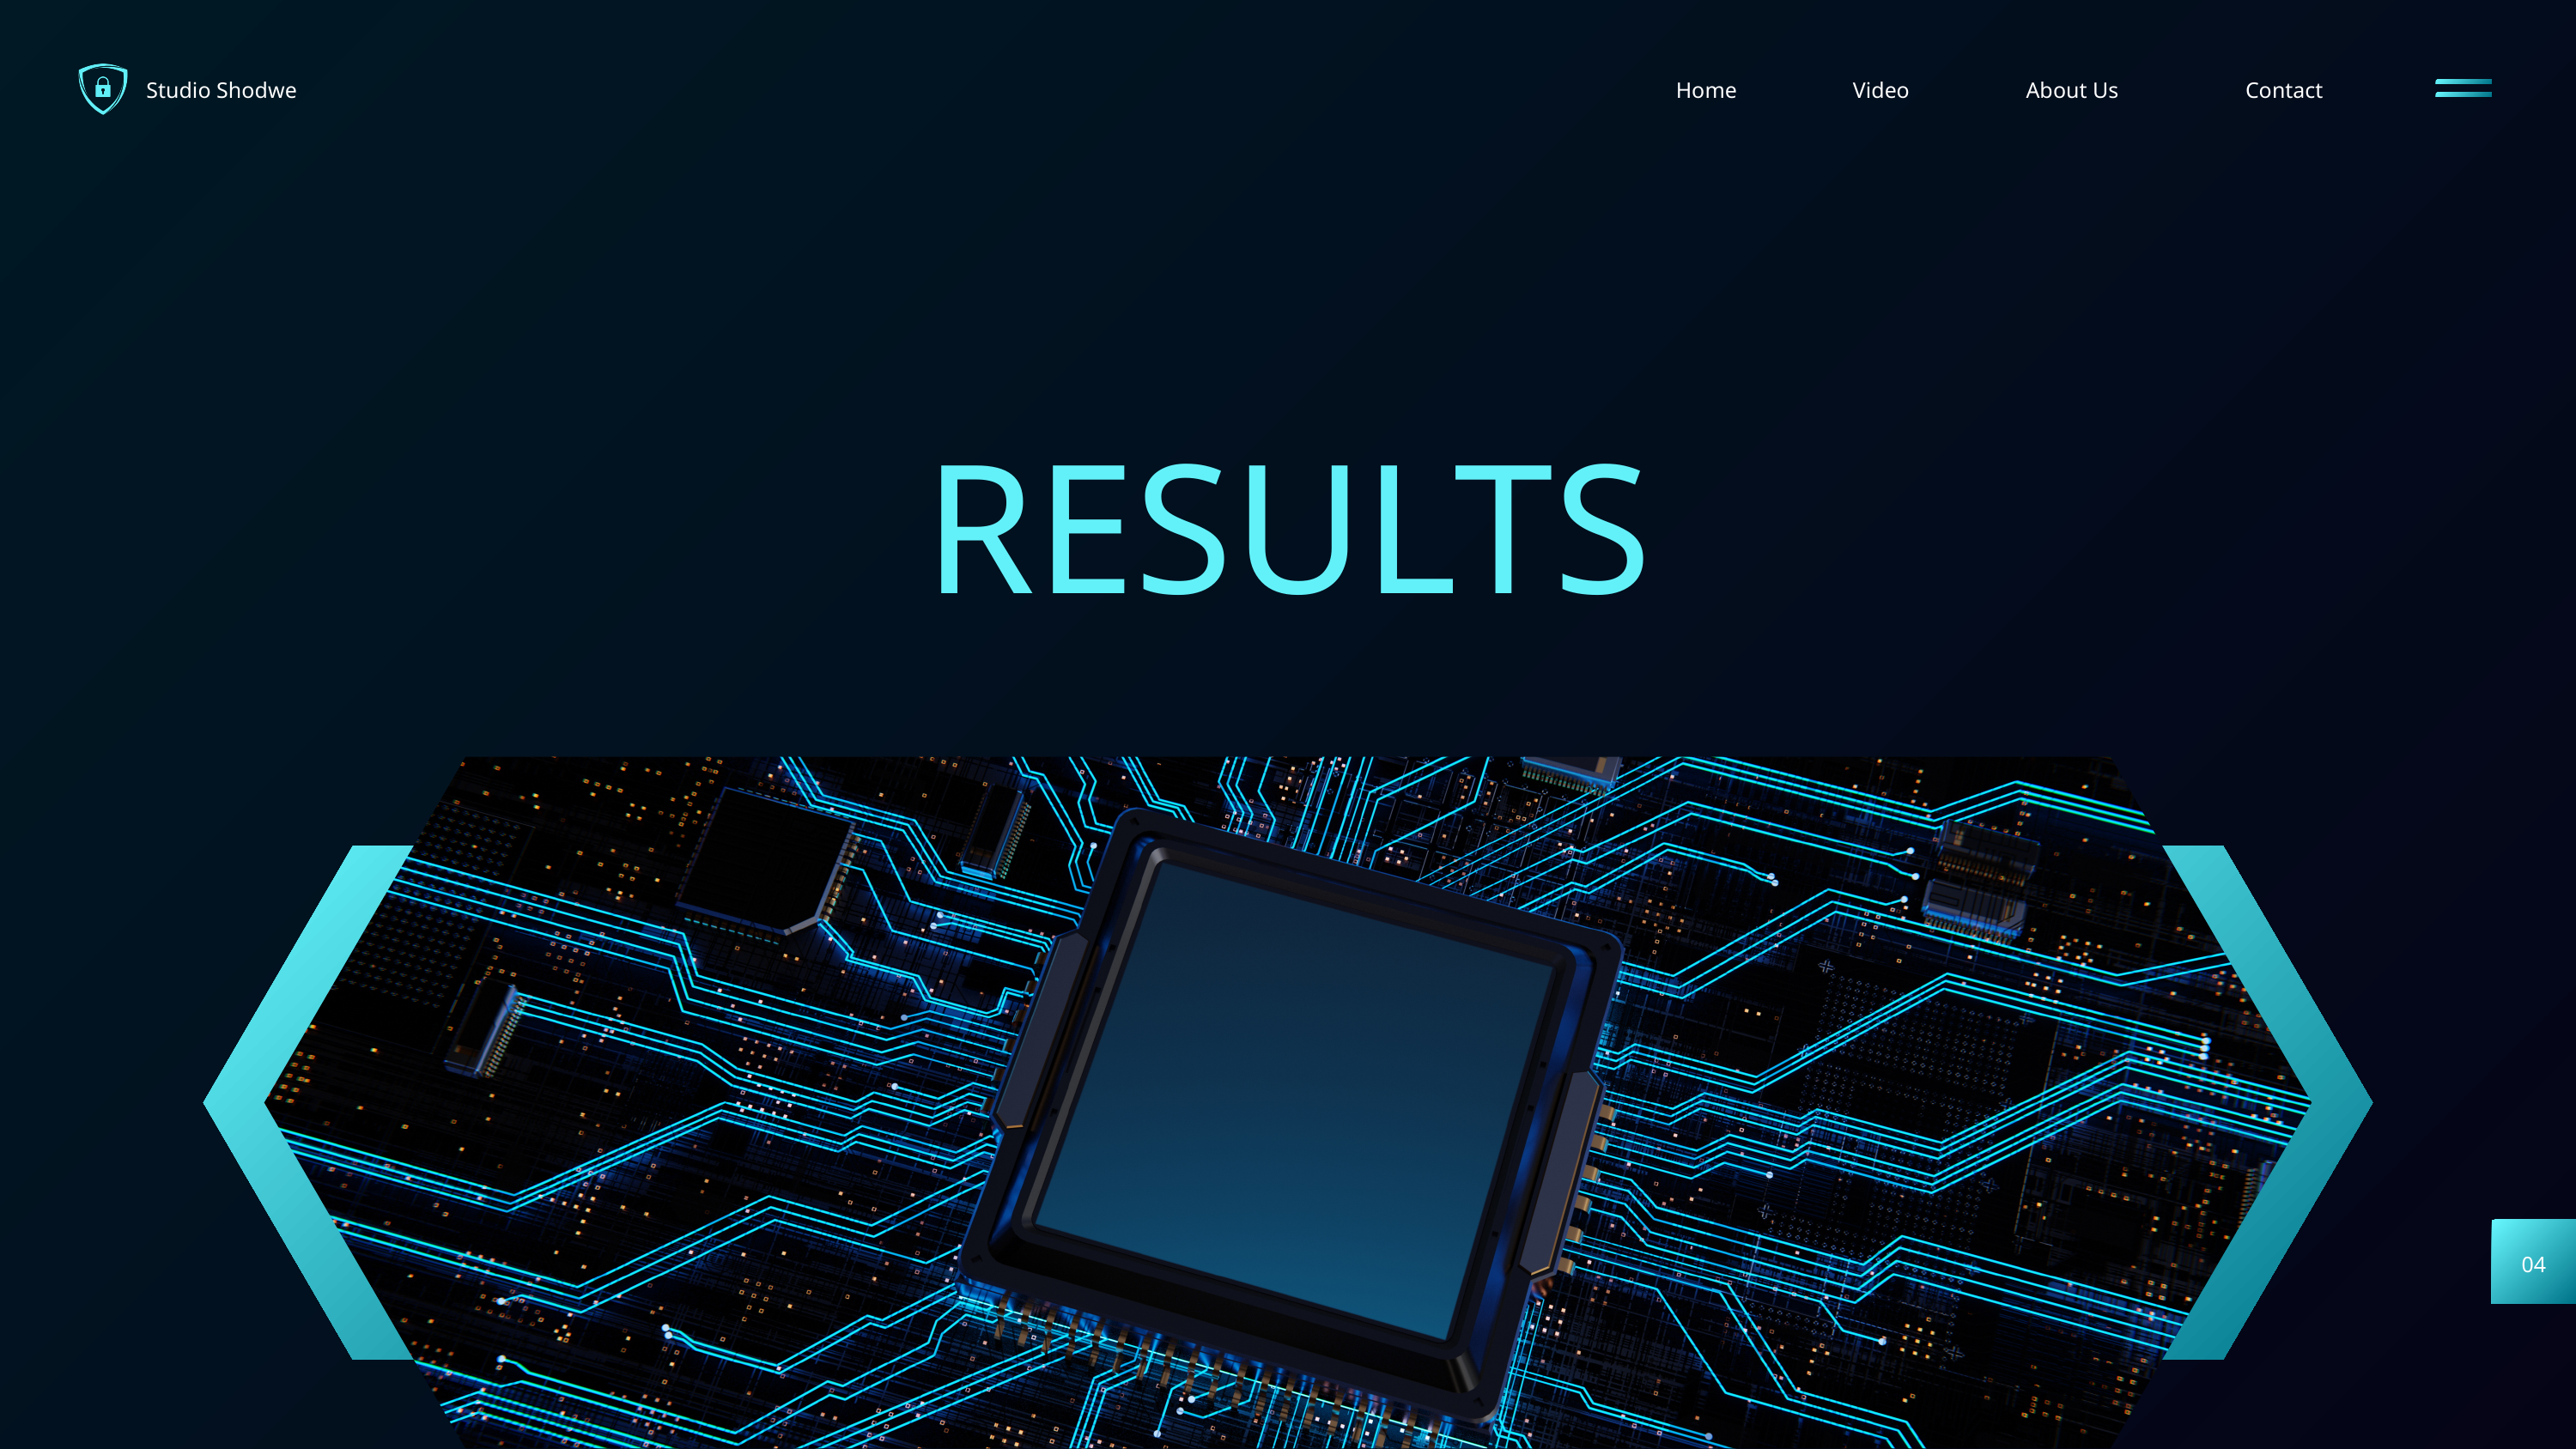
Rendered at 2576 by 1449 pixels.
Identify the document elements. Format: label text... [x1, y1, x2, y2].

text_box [2318, 846, 2373, 1360]
text_box Studio Shodwe [146, 72, 325, 103]
text_box RESULTS [737, 430, 1838, 629]
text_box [264, 756, 2312, 1449]
text_box About Us [2026, 72, 2176, 103]
text_box [95, 76, 111, 97]
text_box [203, 846, 258, 1360]
text_box Contact [2245, 72, 2384, 103]
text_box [2435, 79, 2493, 84]
text_box [77, 64, 129, 116]
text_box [2435, 92, 2493, 97]
text_box Home [1675, 72, 1790, 103]
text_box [2491, 1219, 2576, 1304]
text_box Video [1852, 72, 1957, 103]
